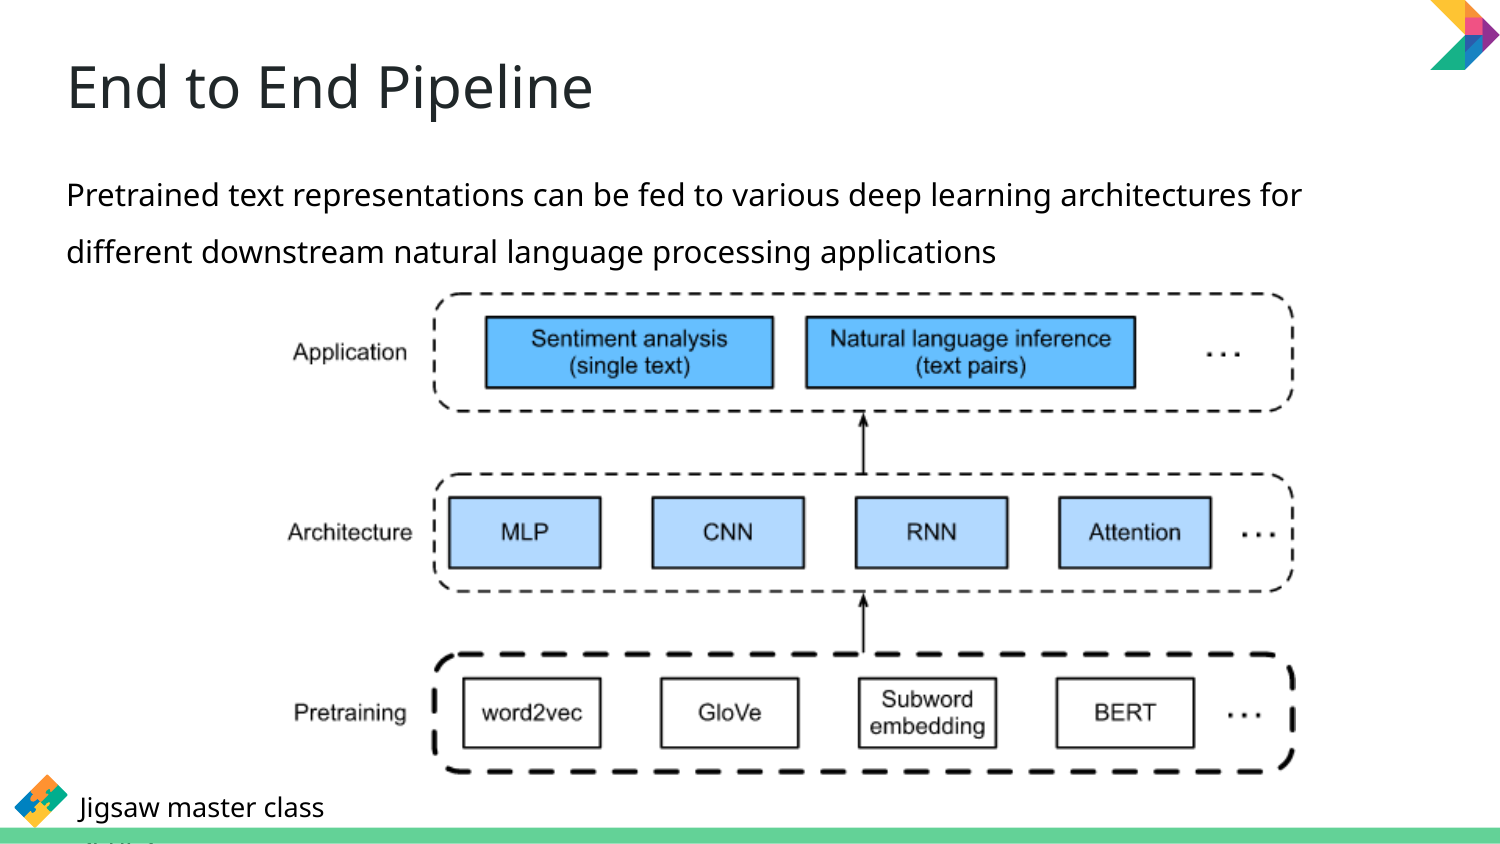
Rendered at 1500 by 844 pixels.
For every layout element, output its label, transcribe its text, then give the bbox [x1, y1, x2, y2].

title End to End Pipeline [51, 35, 1449, 130]
picture [1430, 0, 1500, 70]
picture [274, 291, 1296, 779]
list Pretrained text representations can be fed to various deep learning architectures for different downstream natural language processing applications [51, 141, 1449, 298]
